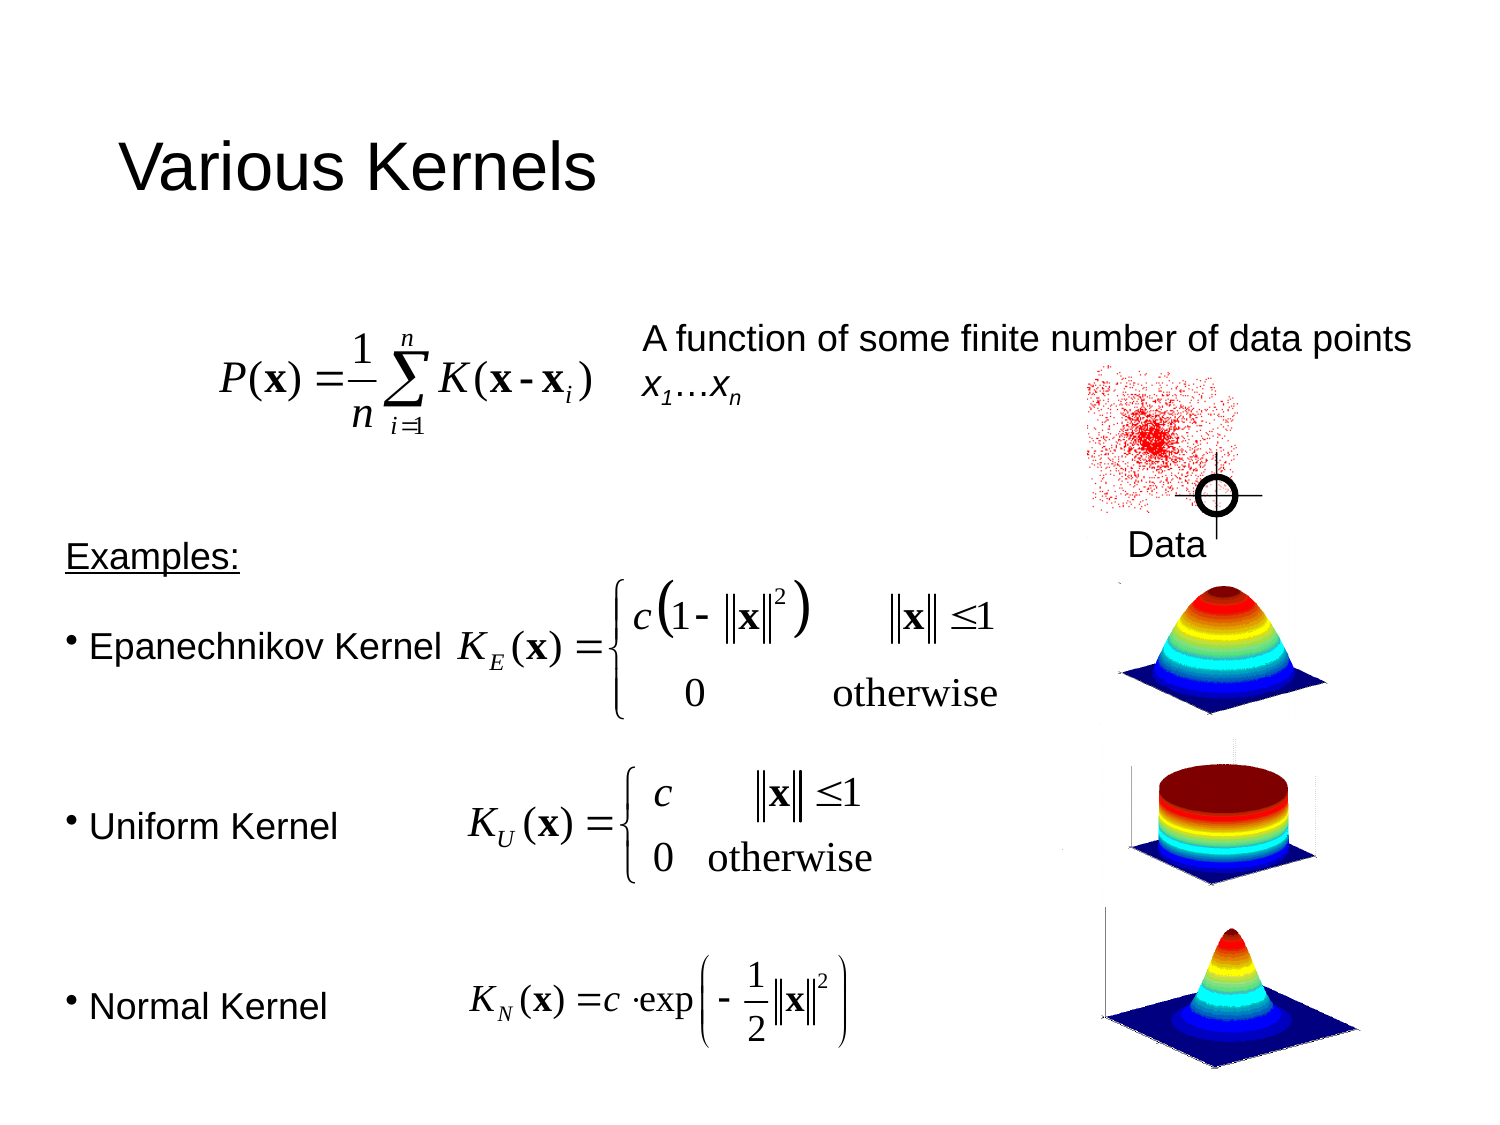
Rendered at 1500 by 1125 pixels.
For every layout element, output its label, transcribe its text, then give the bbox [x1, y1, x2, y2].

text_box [449, 570, 1050, 729]
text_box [1074, 349, 1250, 573]
title Various Kernels [103, 59, 1397, 278]
picture [1062, 537, 1388, 1094]
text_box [462, 947, 873, 1056]
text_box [460, 758, 923, 894]
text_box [211, 317, 601, 445]
text_box Examples: Epanechnikov Kernel Uniform Kernel Normal Kernel [50, 524, 458, 1035]
text_box A function of some finite number of data points x1…xn [627, 306, 1428, 418]
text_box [1174, 451, 1263, 540]
